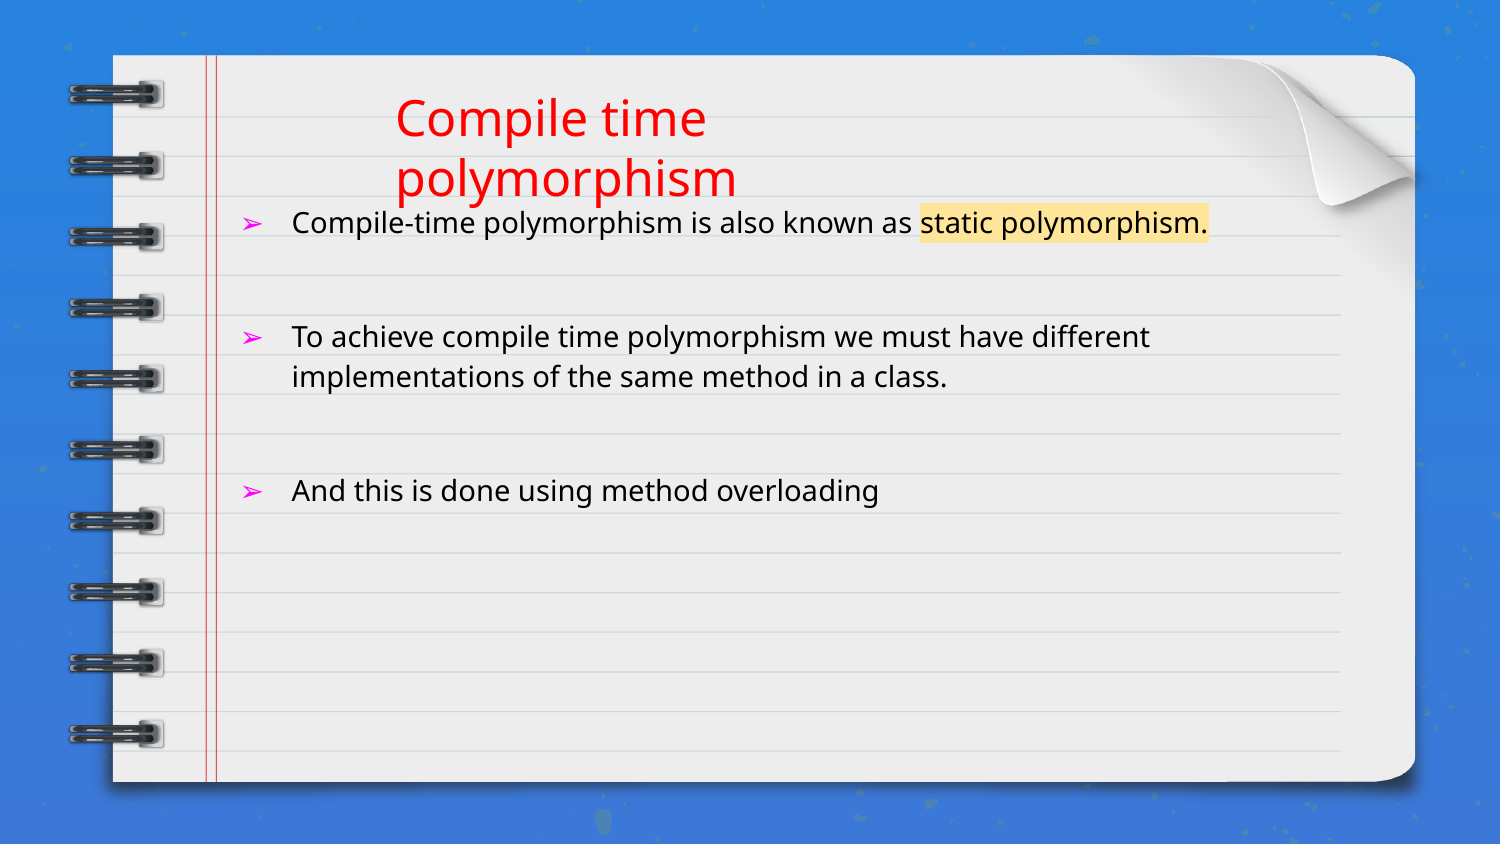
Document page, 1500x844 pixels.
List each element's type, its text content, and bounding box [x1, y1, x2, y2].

text_box Compile-time polymorphism is also known as static polymorphism. To achieve compile time polymorphism we must have different implementations of the same method in a class. And this is done using method overloading [201, 132, 1370, 523]
picture [63, 22, 1437, 822]
title Compile time polymorphism [380, 71, 1053, 132]
